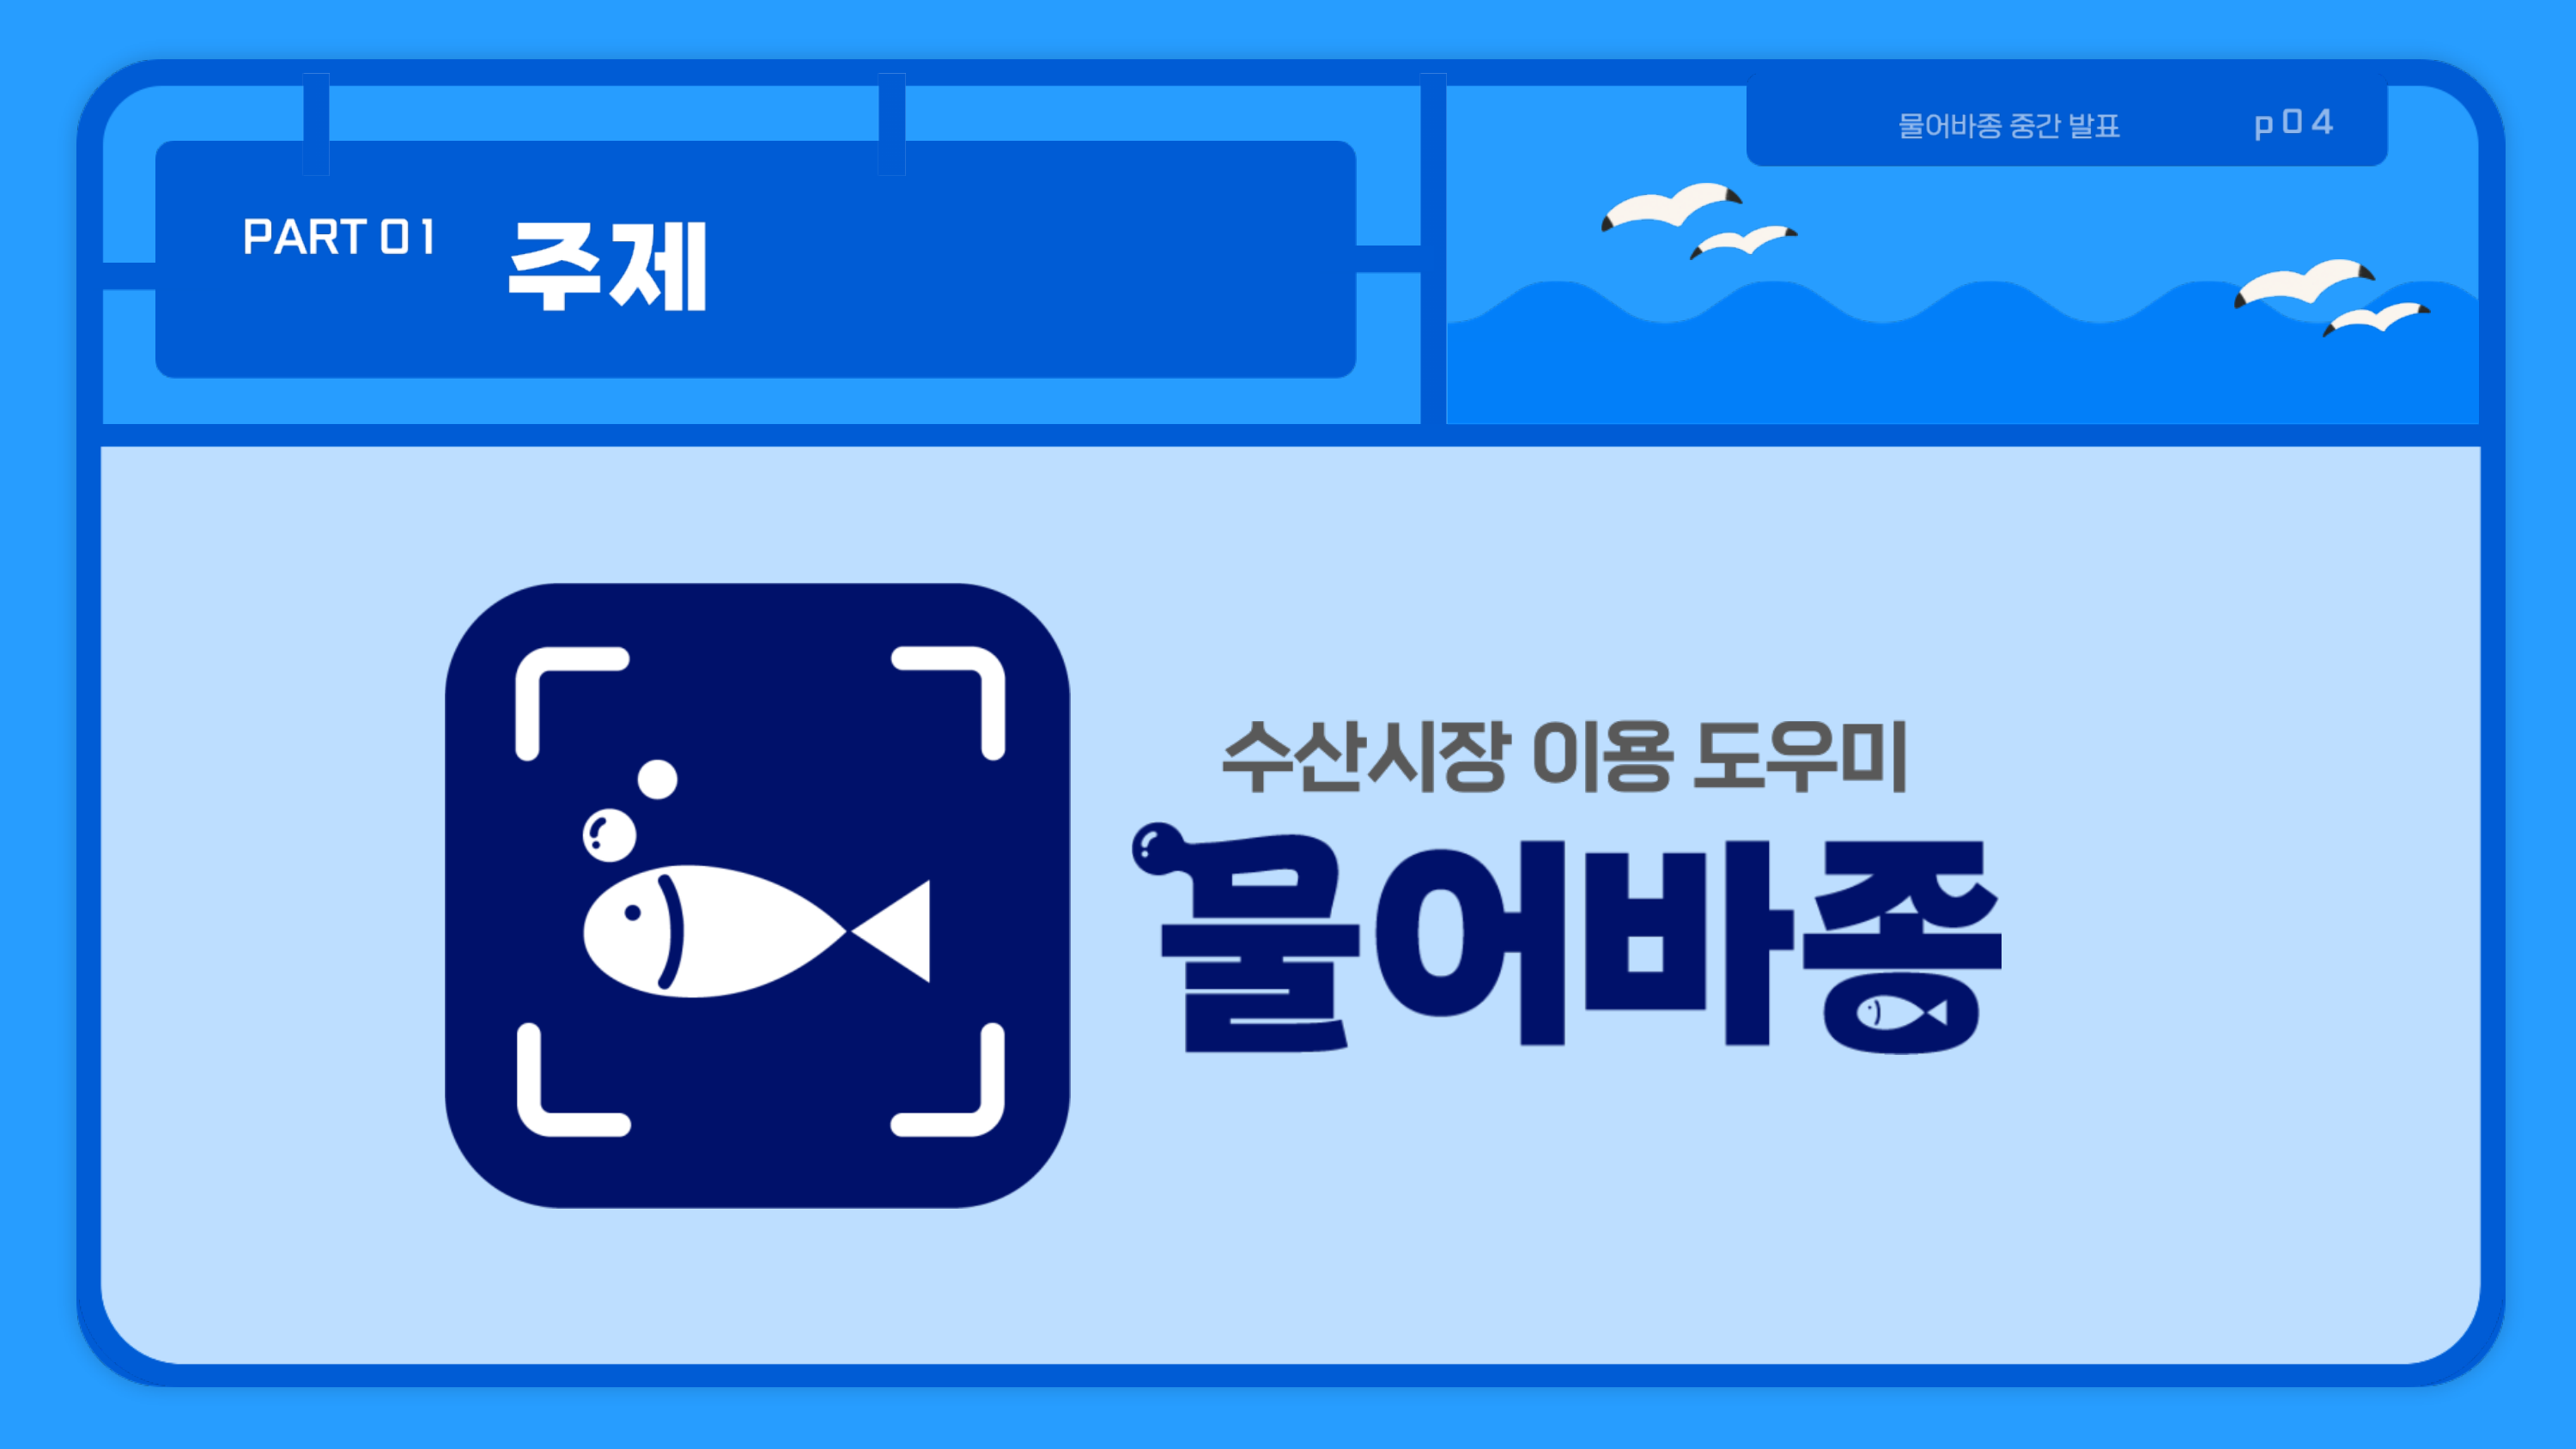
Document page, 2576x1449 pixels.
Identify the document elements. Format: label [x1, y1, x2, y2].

picture [0, 0, 2576, 1449]
text_box [76, 59, 2506, 1388]
text_box [1601, 183, 1798, 260]
text_box [1448, 281, 2479, 426]
text_box [2234, 259, 2431, 337]
text_box [1132, 895, 2002, 1056]
text_box [445, 583, 1071, 1209]
